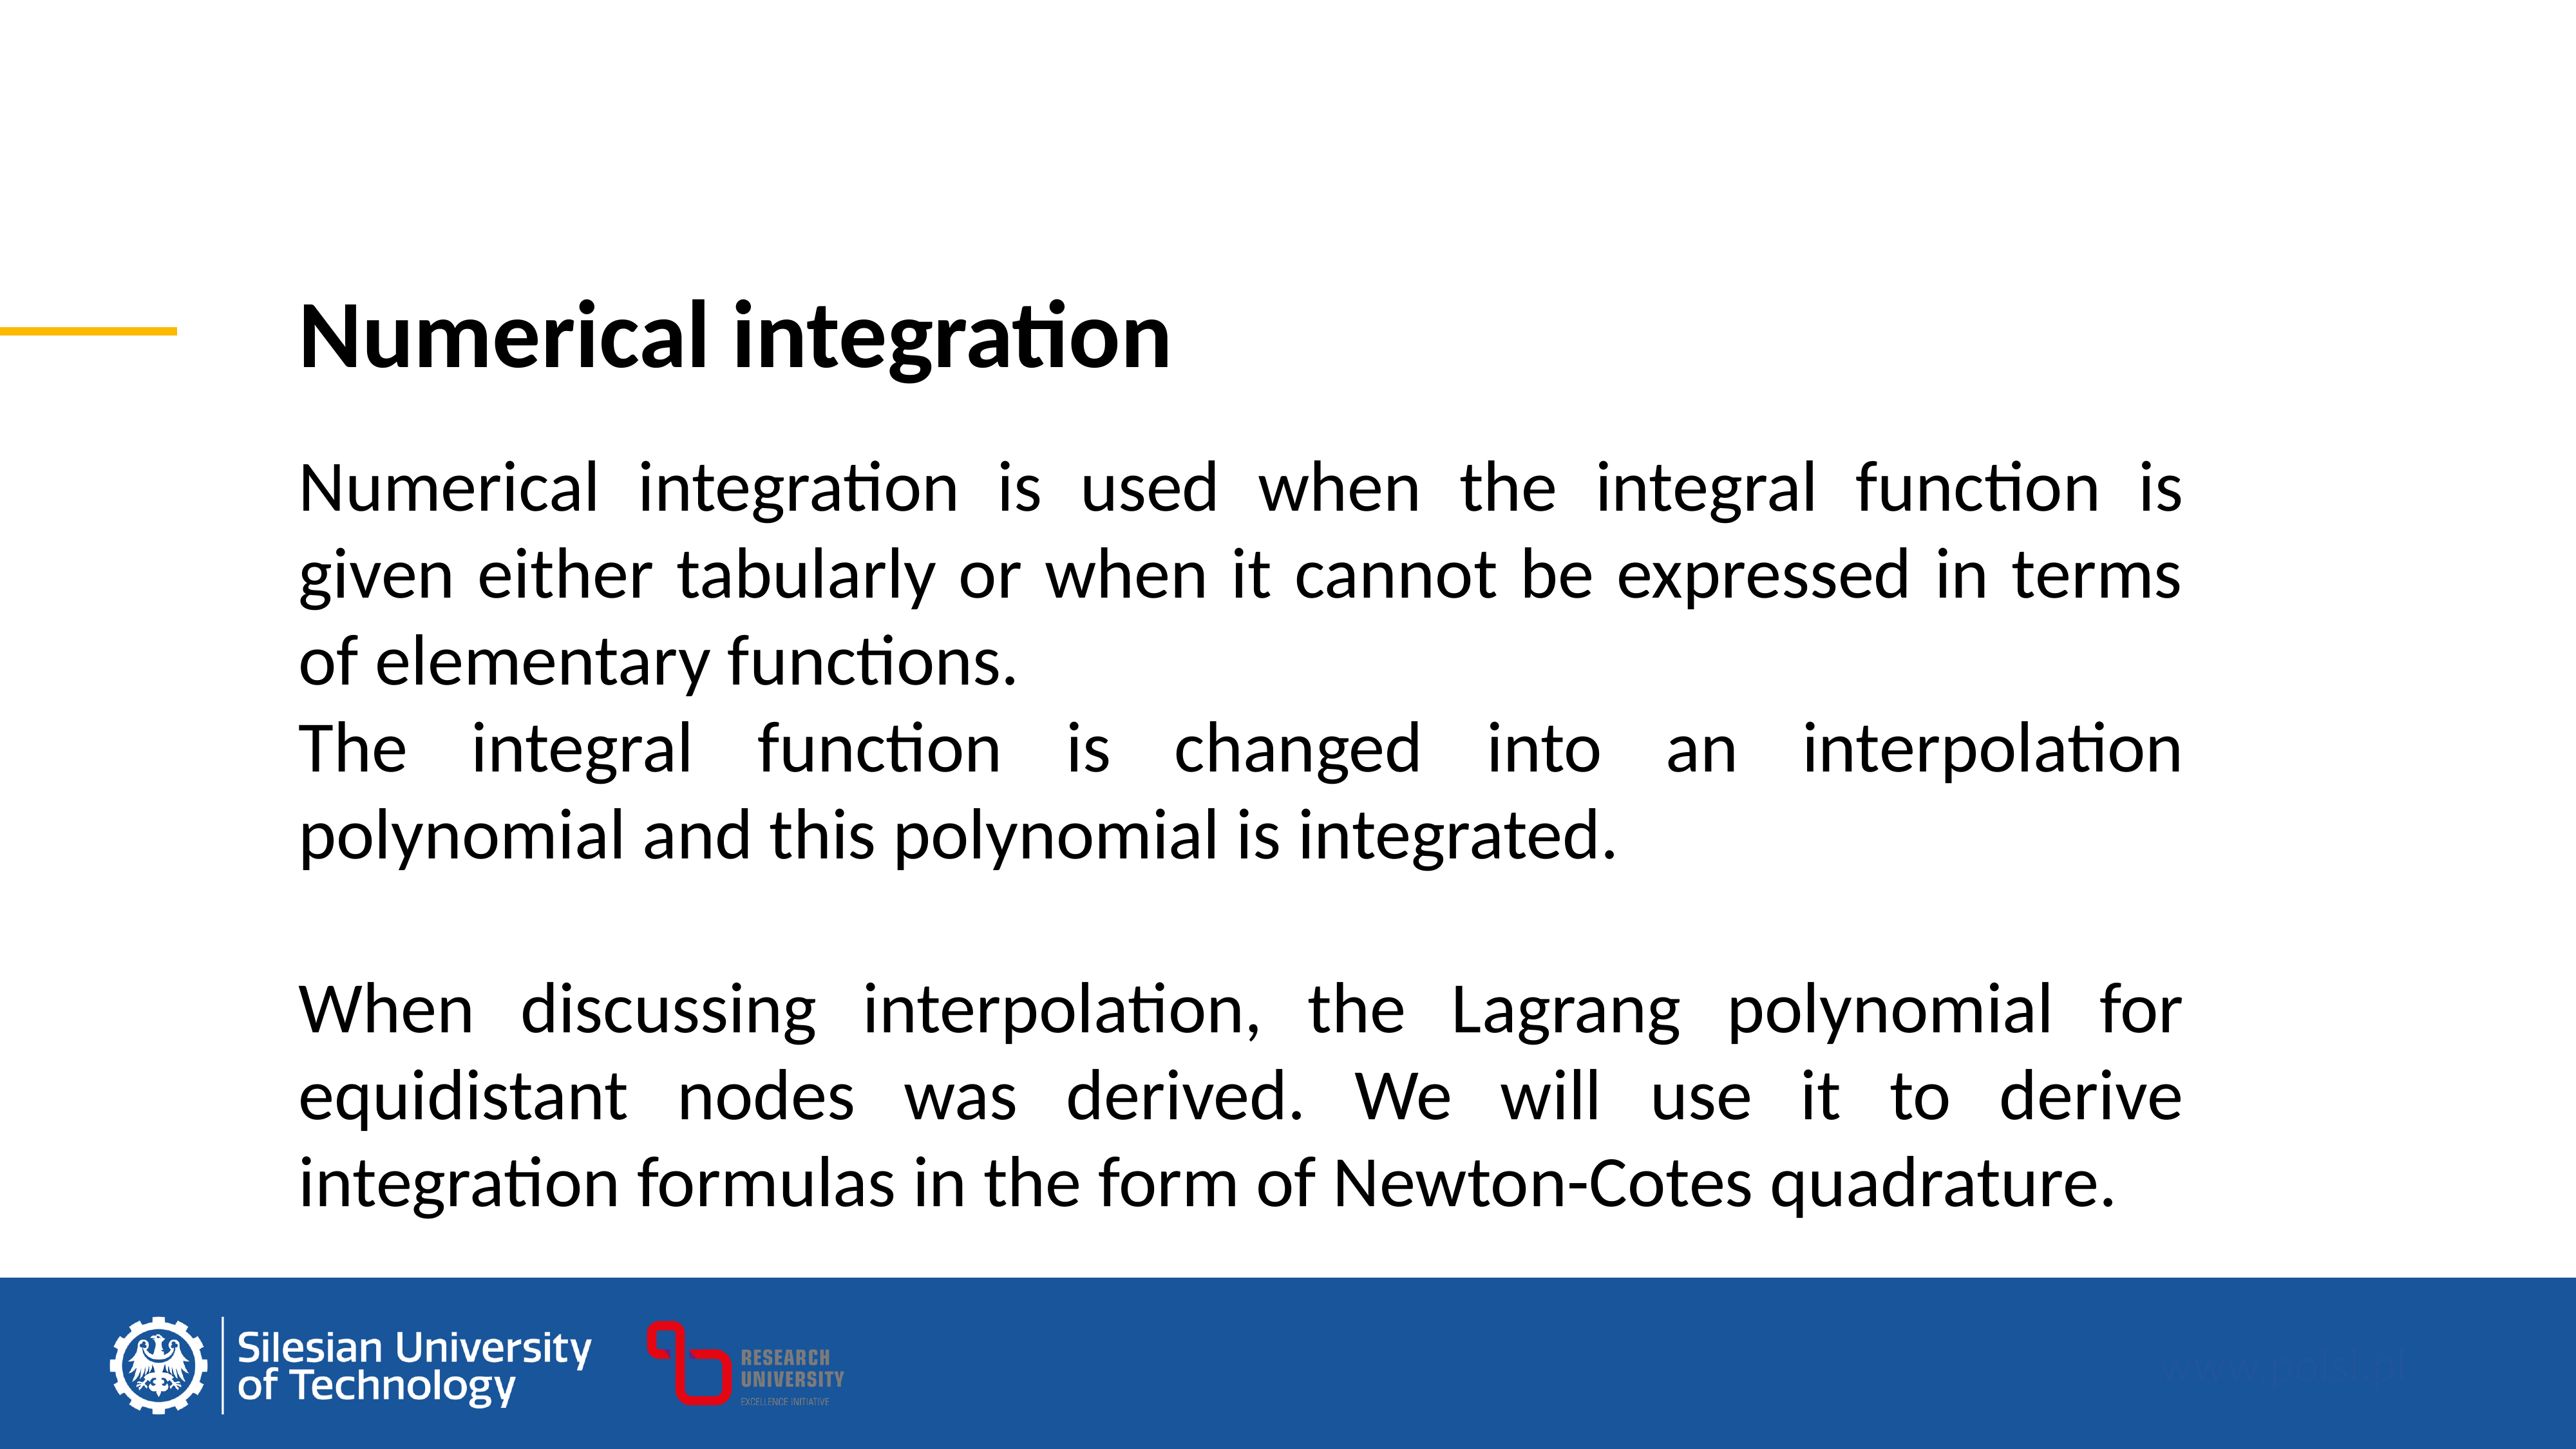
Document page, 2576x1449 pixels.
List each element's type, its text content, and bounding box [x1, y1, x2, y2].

picture [0, 0, 2576, 1449]
text_box Numerical integration [298, 270, 1999, 387]
text_box Numerical integration is used when the integral function is given either tabularly or when it cannot be expressed in terms of elementary functions. The integral function is changed into an interpolation polynomial and this polynomial is integrated. When discussing interpolation, the Lagrang polynomial for equidistant nodes was derived. We will use it to derive integration formulas in the form of Newton-Cotes quadrature. [298, 439, 2186, 1222]
